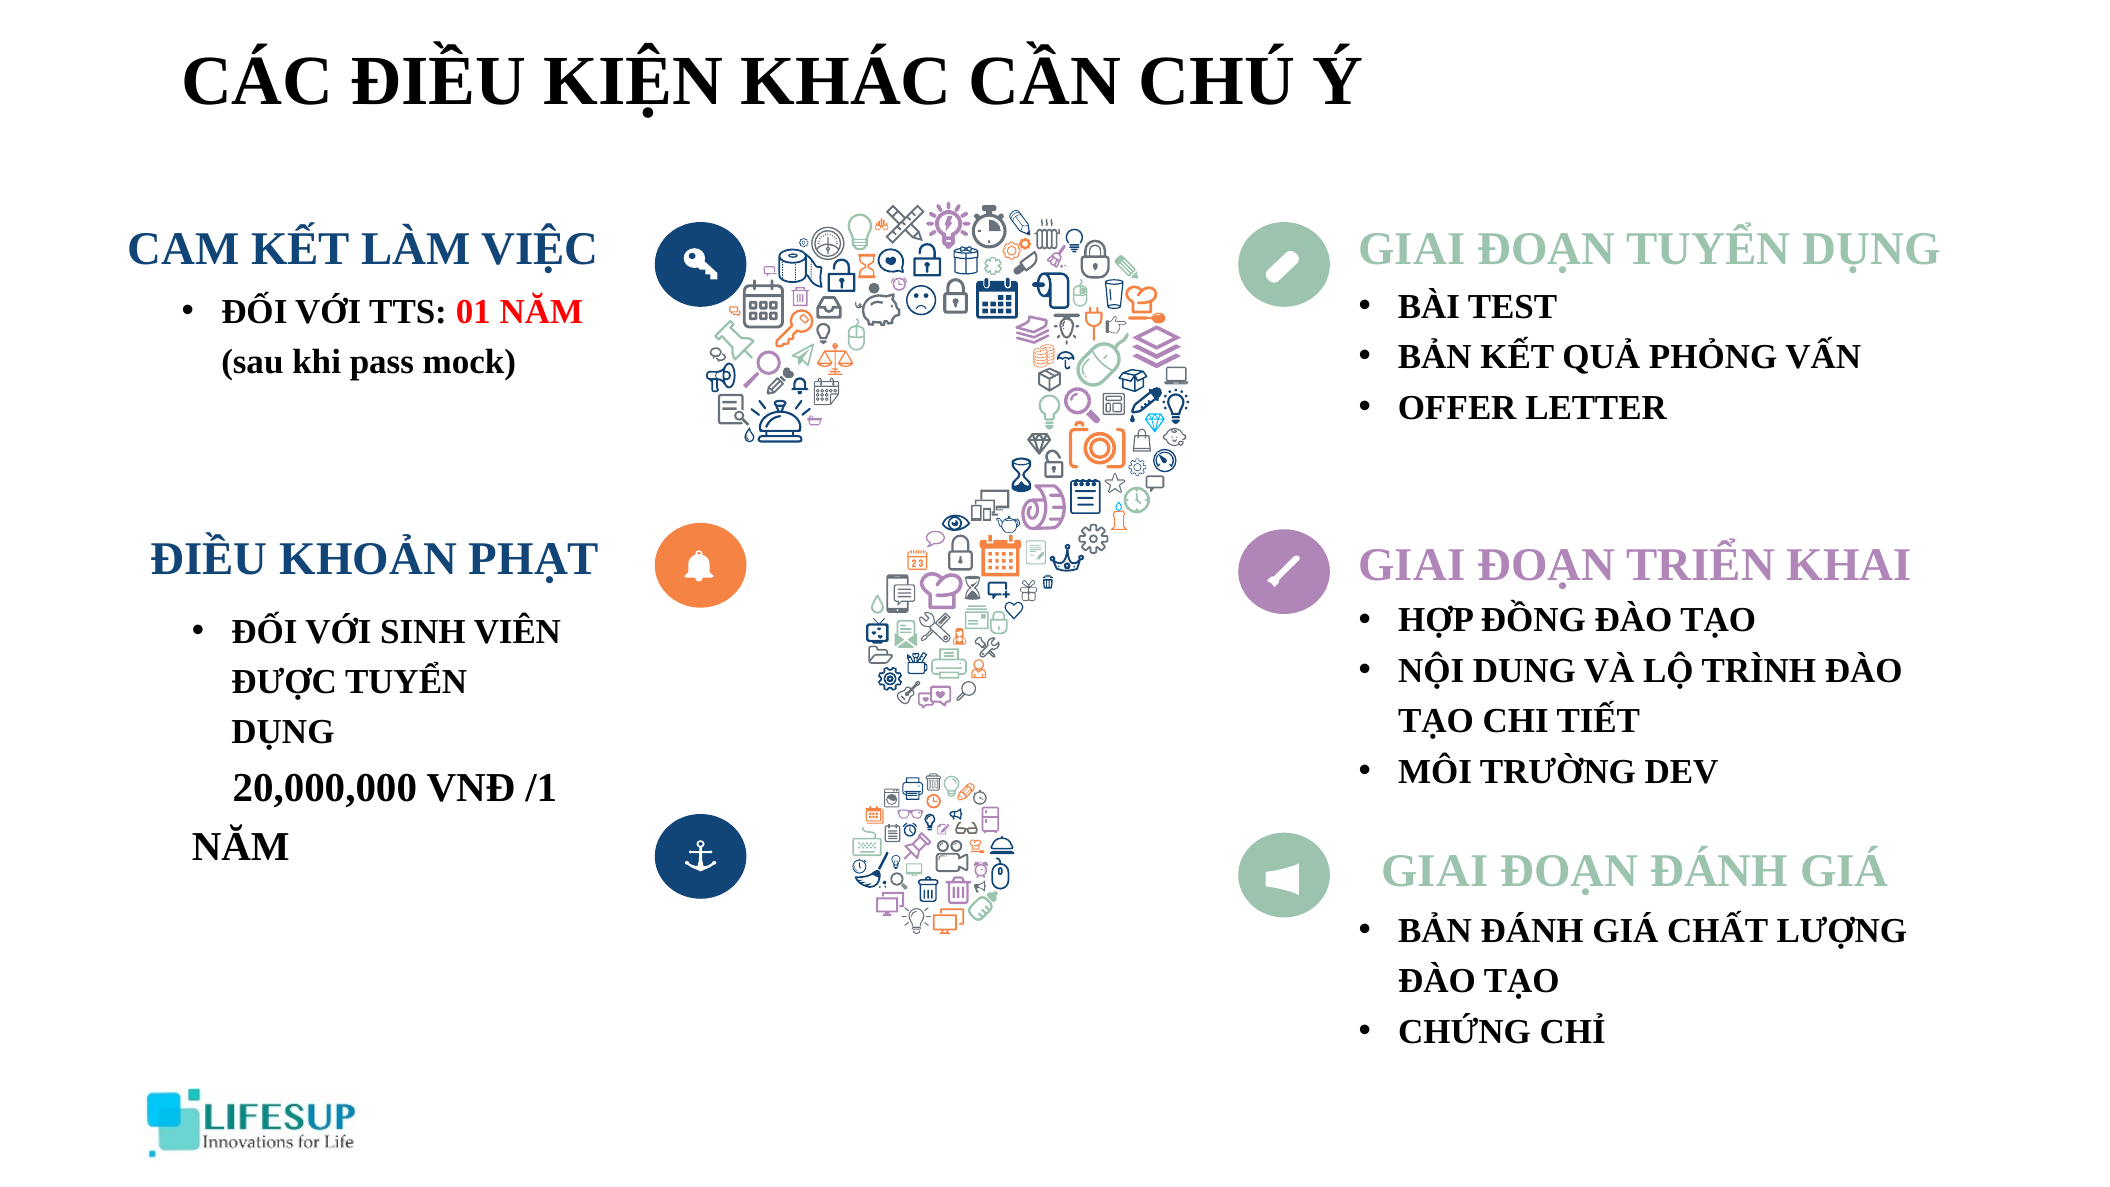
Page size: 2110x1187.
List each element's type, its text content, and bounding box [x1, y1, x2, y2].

picture [145, 1088, 358, 1161]
text_box CÁC ĐIỀU KIỆN KHÁC CẦN CHÚ Ý [166, 26, 1902, 126]
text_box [148, 218, 2019, 992]
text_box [705, 201, 1189, 218]
